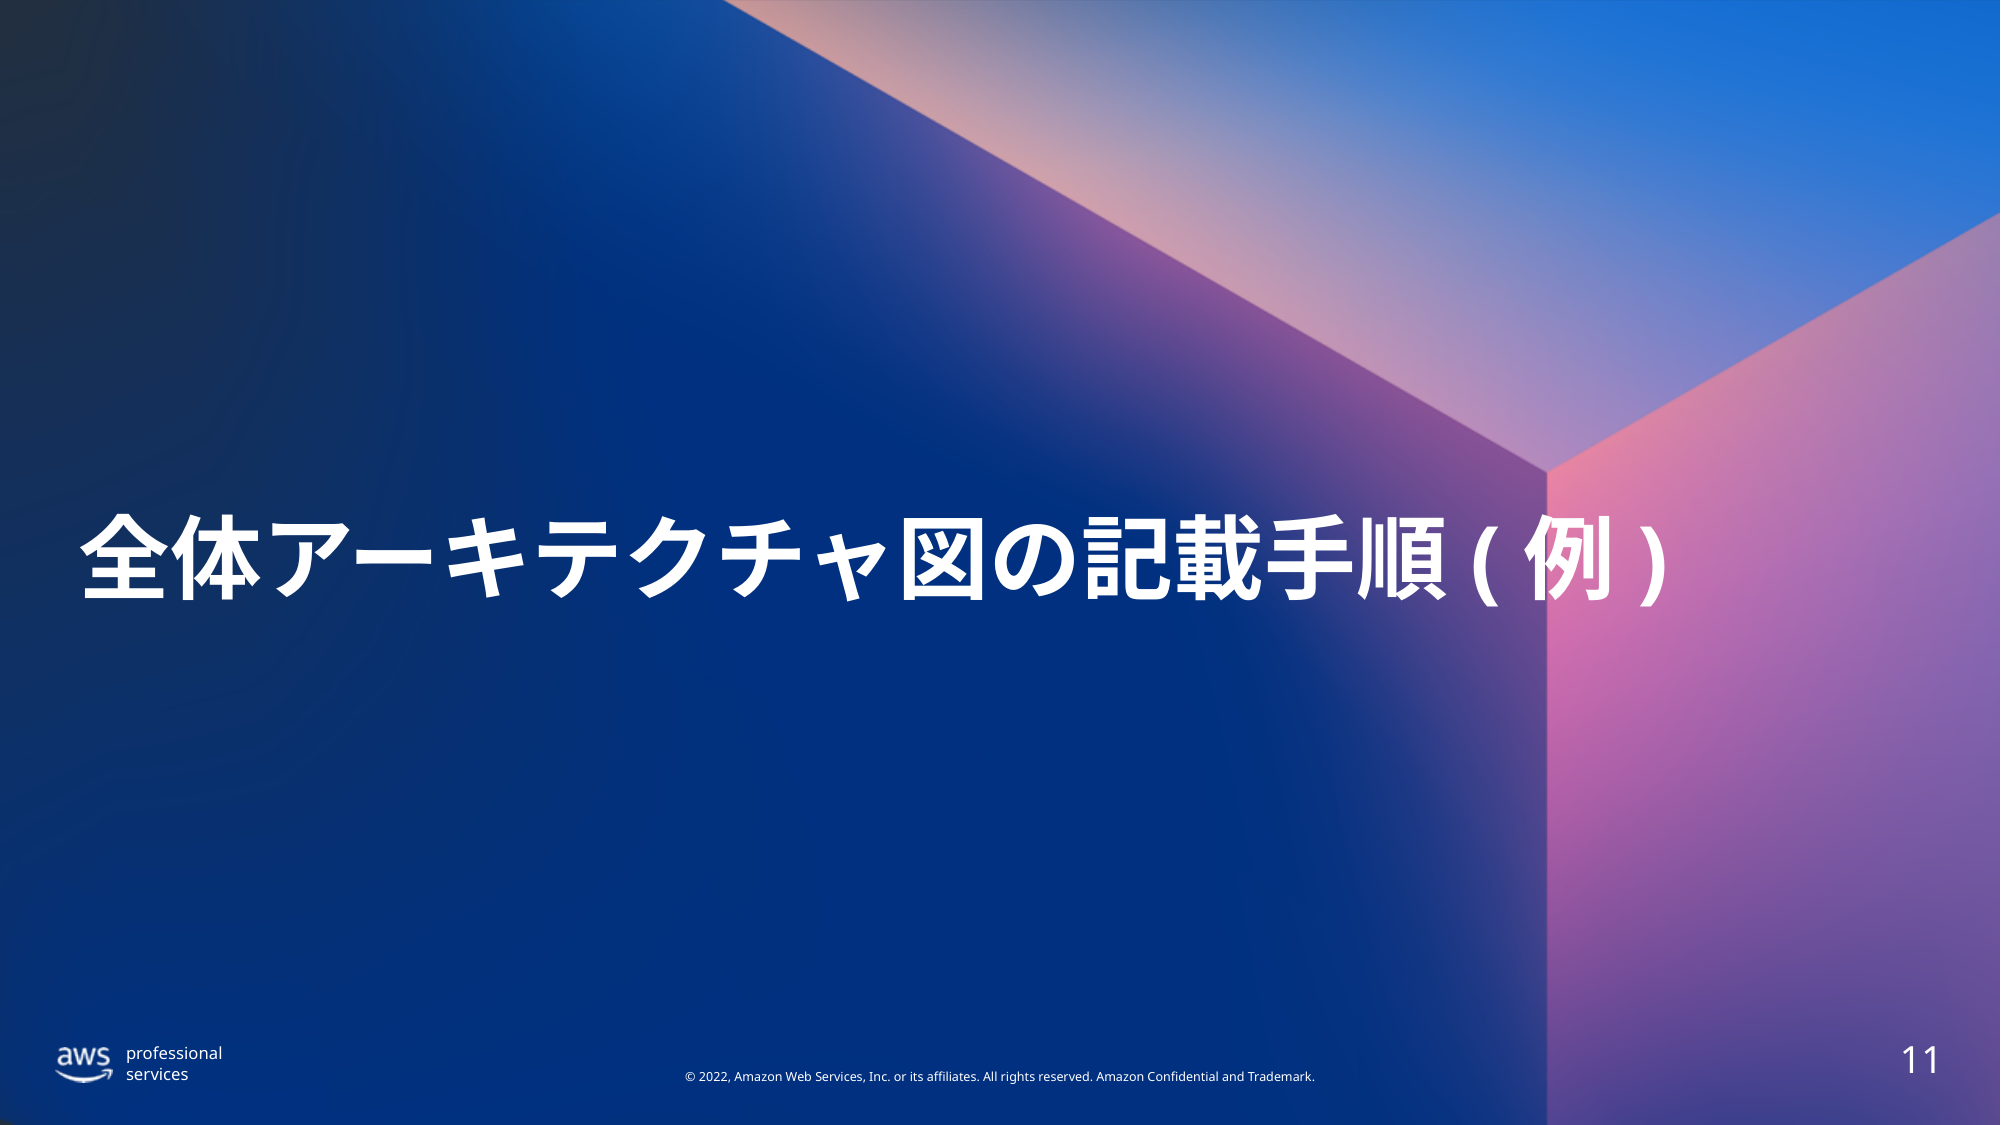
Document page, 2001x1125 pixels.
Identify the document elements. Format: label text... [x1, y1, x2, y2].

picture [0, 0, 2000, 1125]
slide_number 11 [1507, 1031, 1958, 1092]
title 全体アーキテクチャ図の記載手順(例) [78, 504, 1981, 620]
